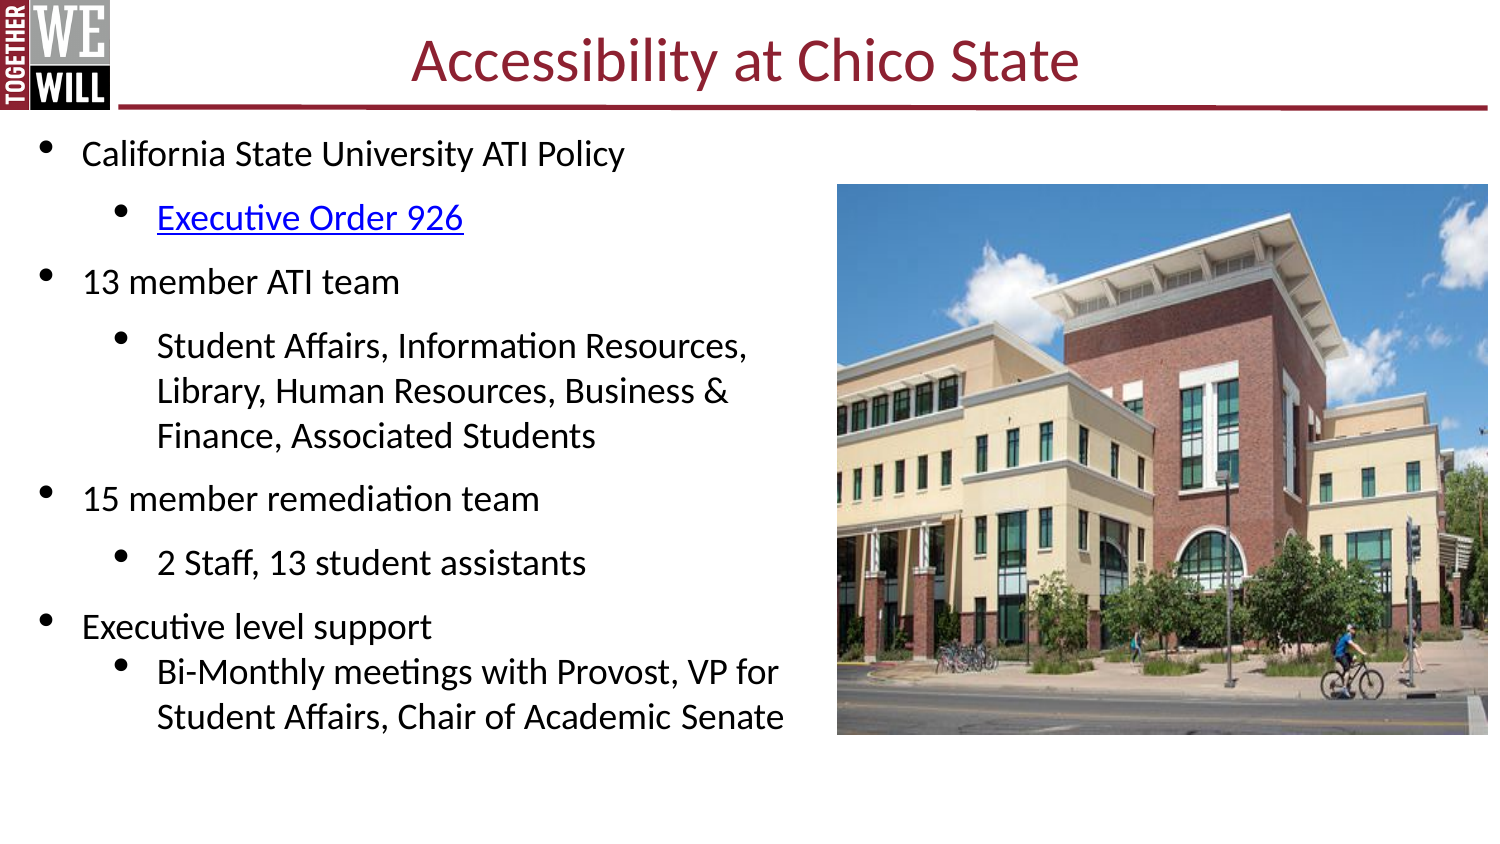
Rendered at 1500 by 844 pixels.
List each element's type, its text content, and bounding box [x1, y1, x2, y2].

text_box California State University ATI Policy Executive Order 926 13 member ATI team Student Affairs, Information Resources, Library, Human Resources, Business & Finance, Associated Students 15 member remediation team 2 Staff, 13 student assistants Executive level support Bi-Monthly meetings with Provost, VP for Student Affairs, Chair of Academic Senate [24, 121, 813, 844]
picture [0, 0, 110, 110]
picture [837, 184, 1488, 735]
text_box Accessibility at Chico State [167, 11, 1325, 101]
